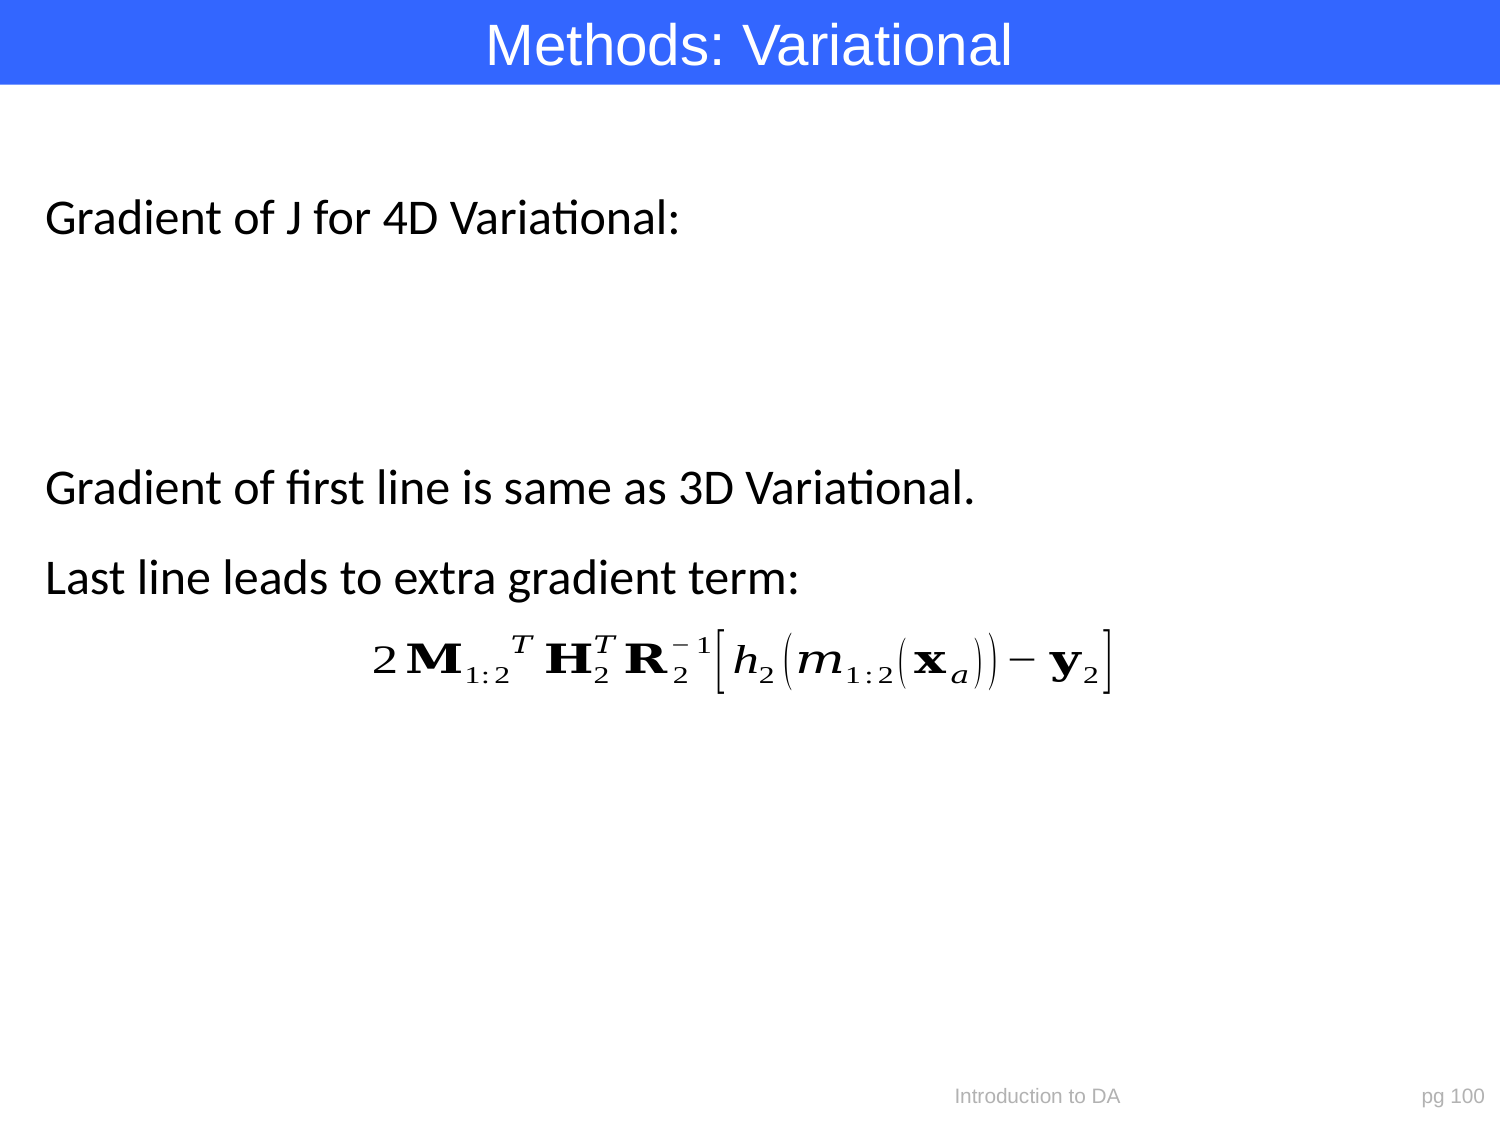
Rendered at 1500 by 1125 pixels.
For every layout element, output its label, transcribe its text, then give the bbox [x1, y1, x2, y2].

text_box Gradient of J for 4D Variational: Gradient of first line is same as 3D Variational. Last line leads to extra gradient term: [30, 146, 1500, 612]
text_box Methods: Variational [0, 0, 1500, 85]
footer Introduction to DA [725, 1065, 1350, 1125]
slide_number pg 100 [1350, 1065, 1500, 1125]
